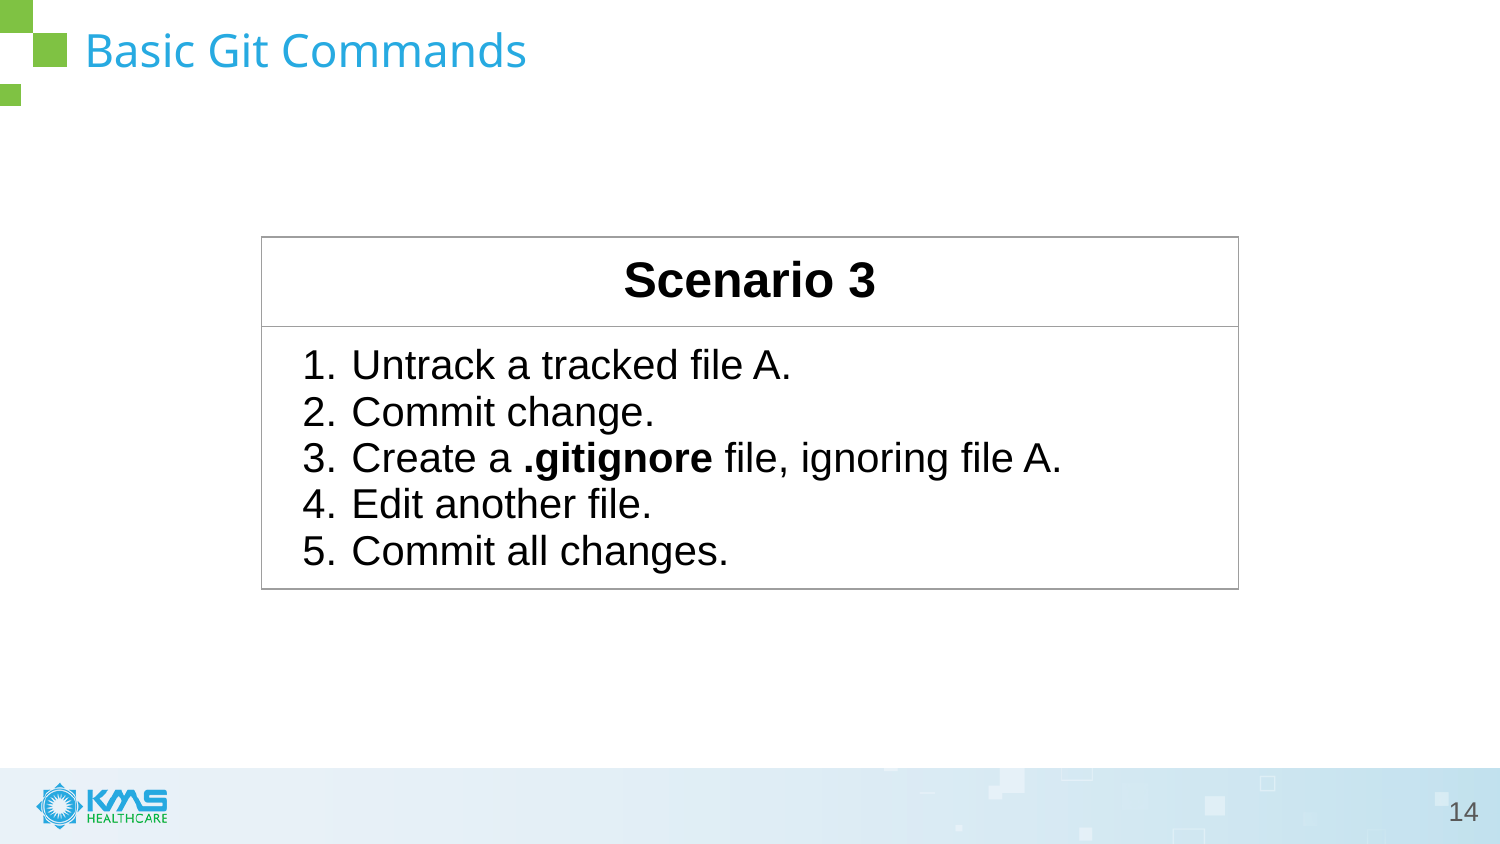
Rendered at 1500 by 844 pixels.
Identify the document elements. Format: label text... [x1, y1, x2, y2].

picture [0, 0, 1500, 844]
slide_number ‹#› [1403, 779, 1494, 844]
table_cell Untrack a tracked file A. Commit change. Create a .gitignore file, ignoring file A. Edit another file. Commit all changes. [262, 327, 1238, 588]
title Basic Git Commands [69, 7, 1468, 102]
table_header Scenario 3 [262, 238, 1238, 326]
